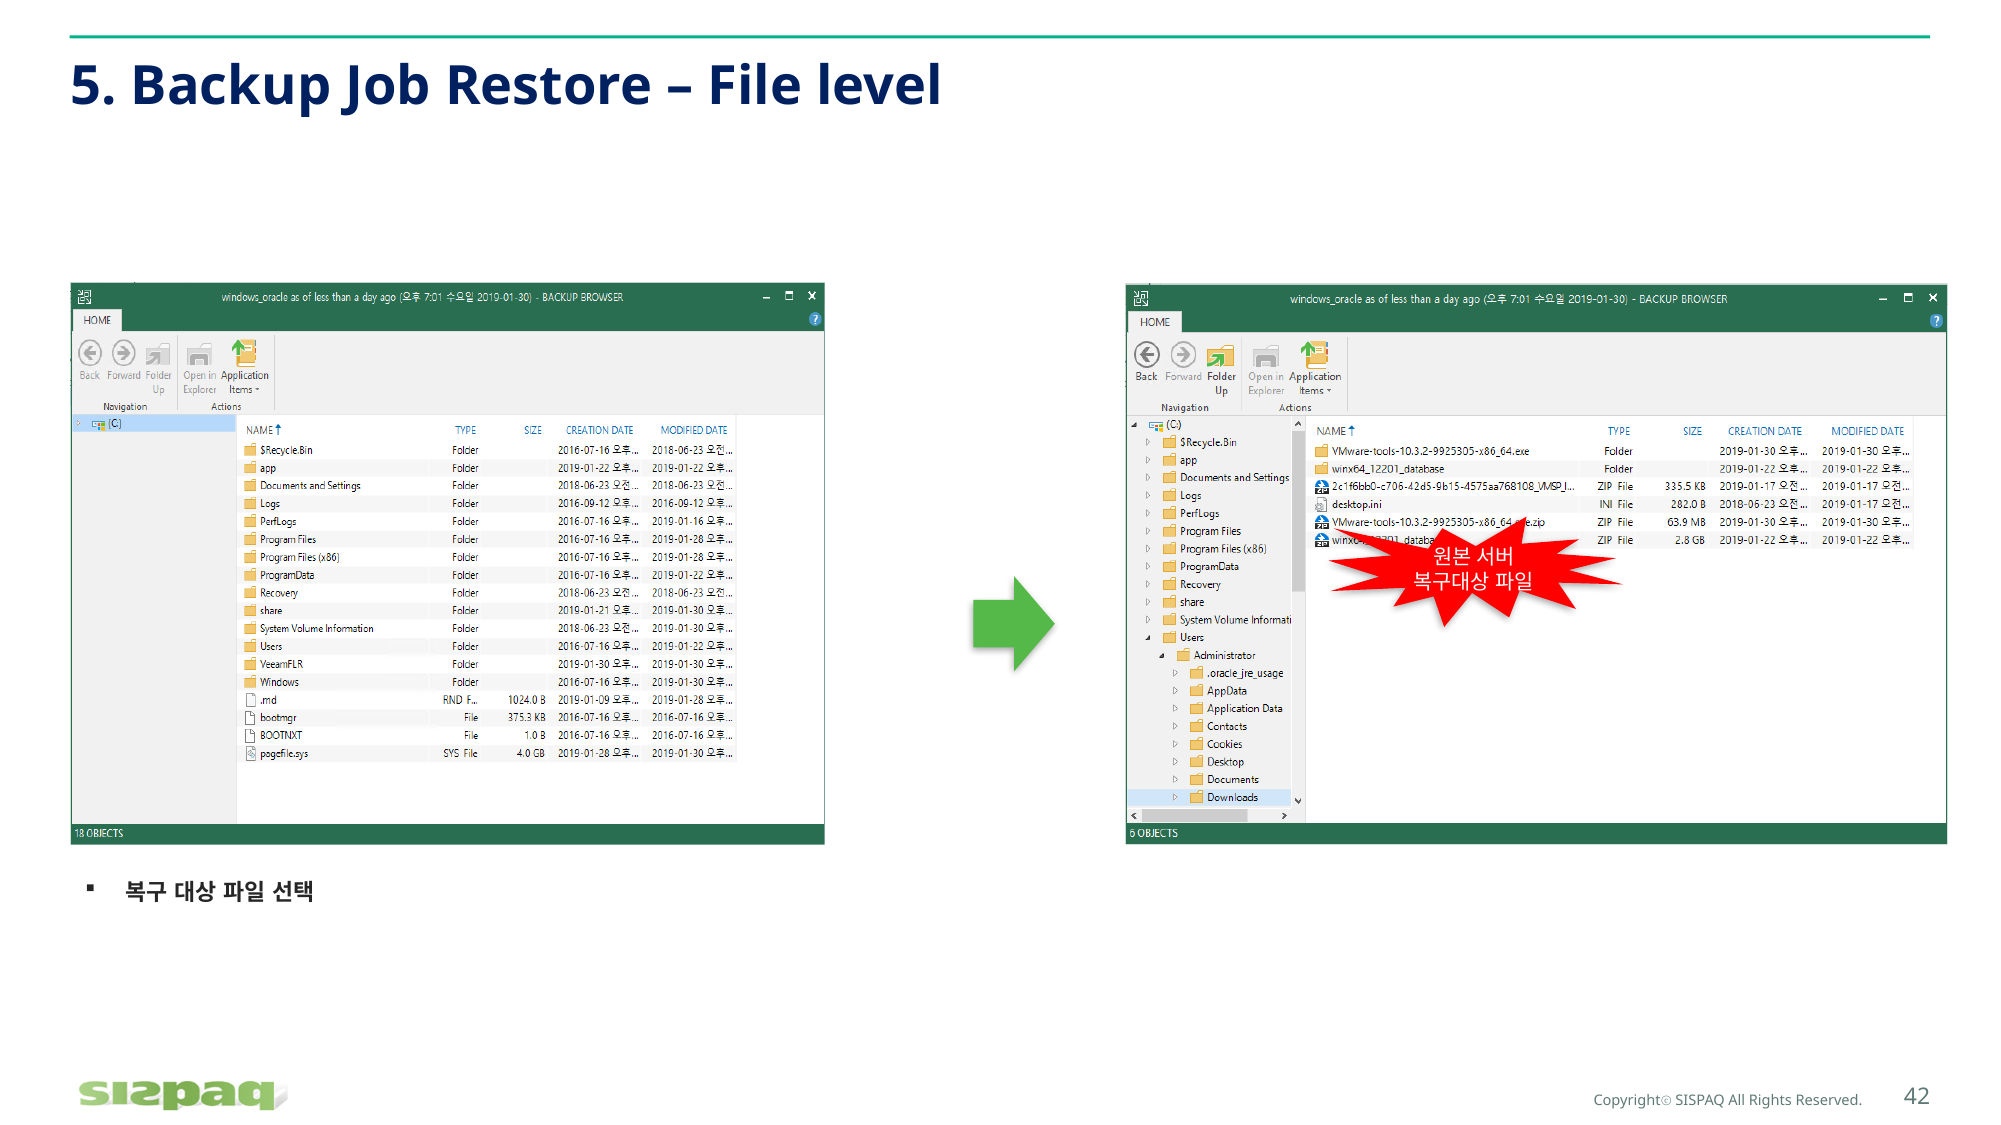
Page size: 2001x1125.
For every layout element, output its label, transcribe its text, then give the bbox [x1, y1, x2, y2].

picture [70, 282, 826, 845]
picture [69, 1071, 288, 1113]
text_box [972, 575, 1056, 672]
text_box 복구 대상 파일 선택 [70, 870, 687, 913]
picture [1124, 282, 1948, 845]
title 5. Backup Job Restore – File level [70, 39, 1756, 127]
